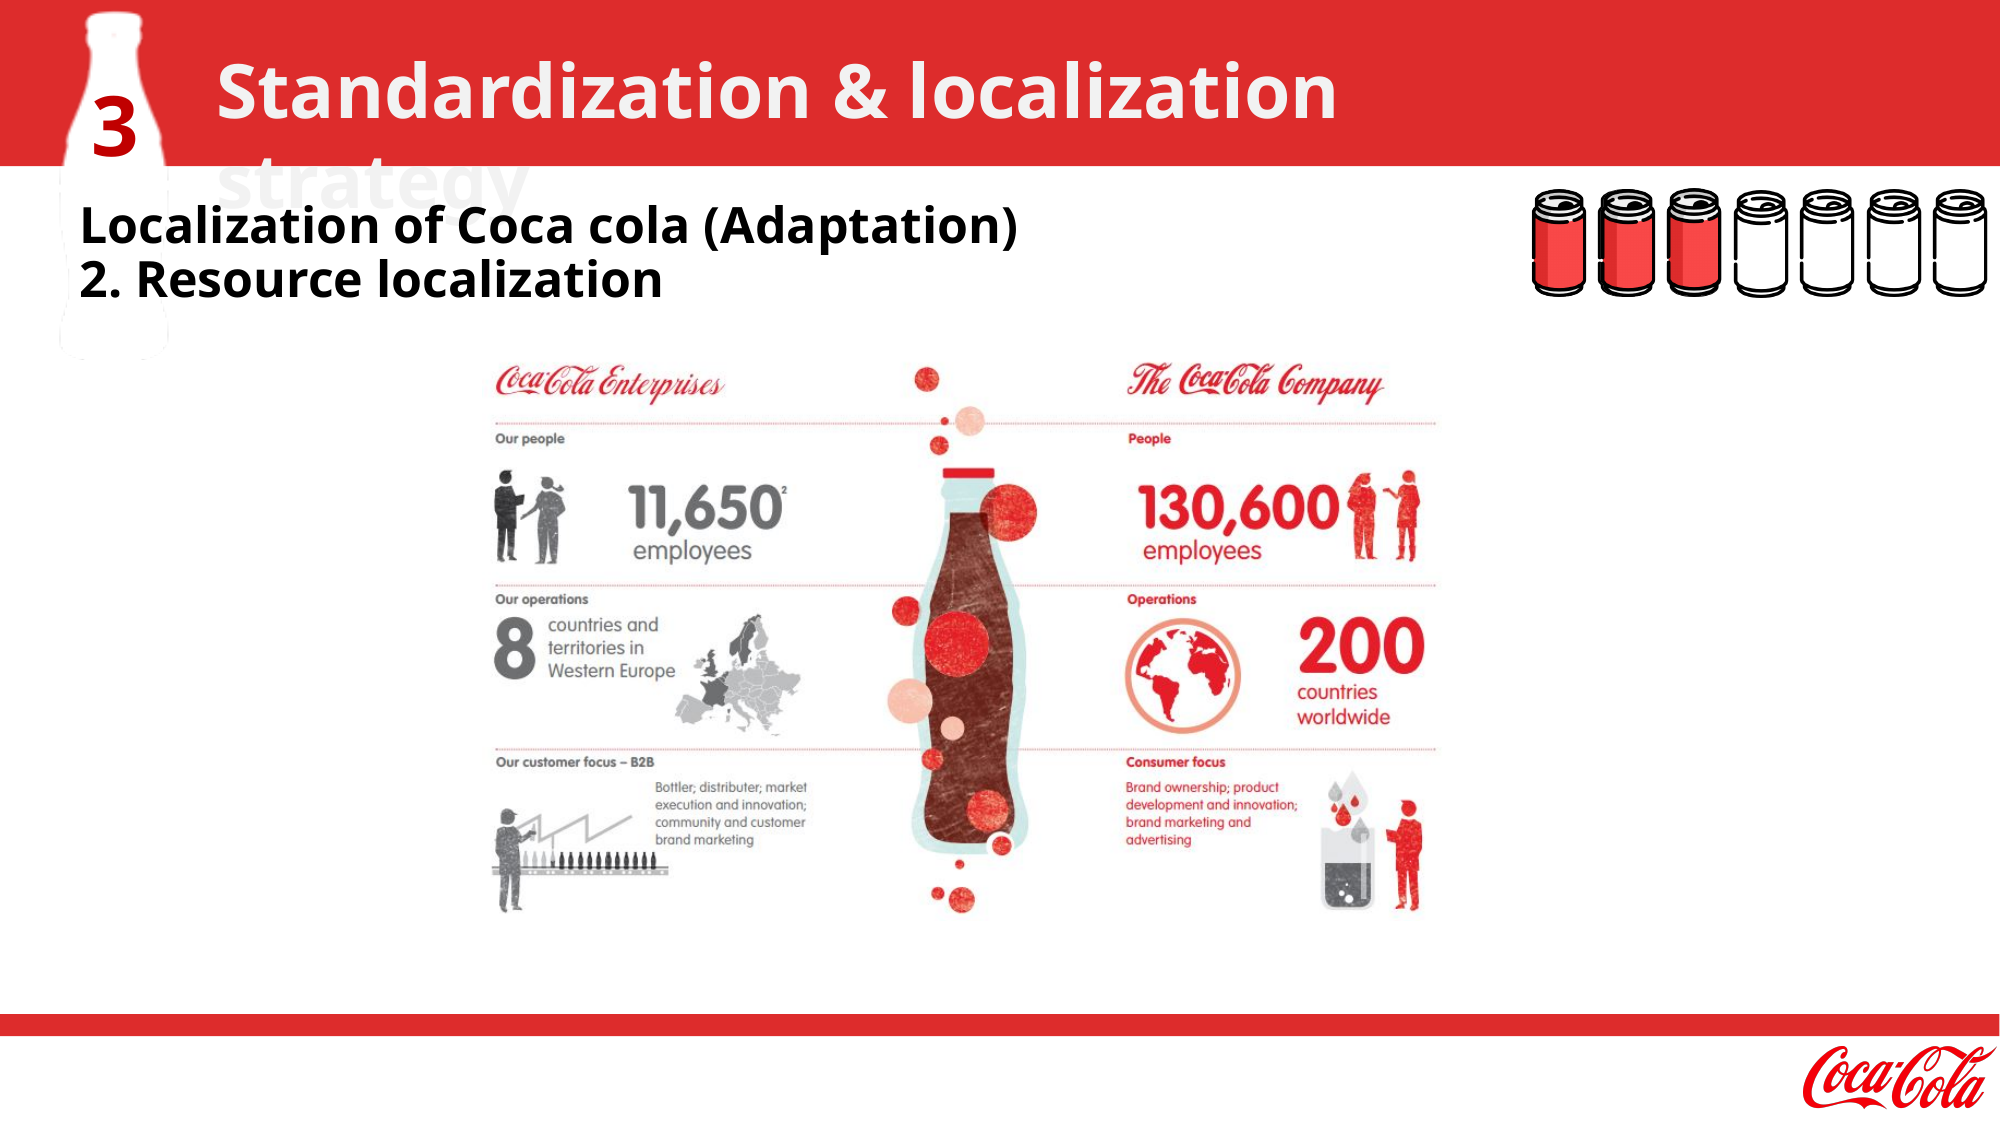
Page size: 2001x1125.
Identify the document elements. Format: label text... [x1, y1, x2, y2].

picture [0, 1, 229, 362]
picture [1802, 1045, 1998, 1111]
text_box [1749, 189, 1904, 298]
picture [482, 345, 1458, 921]
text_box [1504, 189, 1572, 298]
picture [1573, 188, 1748, 297]
picture [1906, 189, 2000, 297]
text_box [228, 0, 2000, 167]
text_box Localization of Coca cola (Adaptation) 2. Resource localization [234, 218, 1524, 323]
text_box Standardization & localization strategy [234, 35, 1679, 218]
text_box [0, 1014, 2000, 1037]
